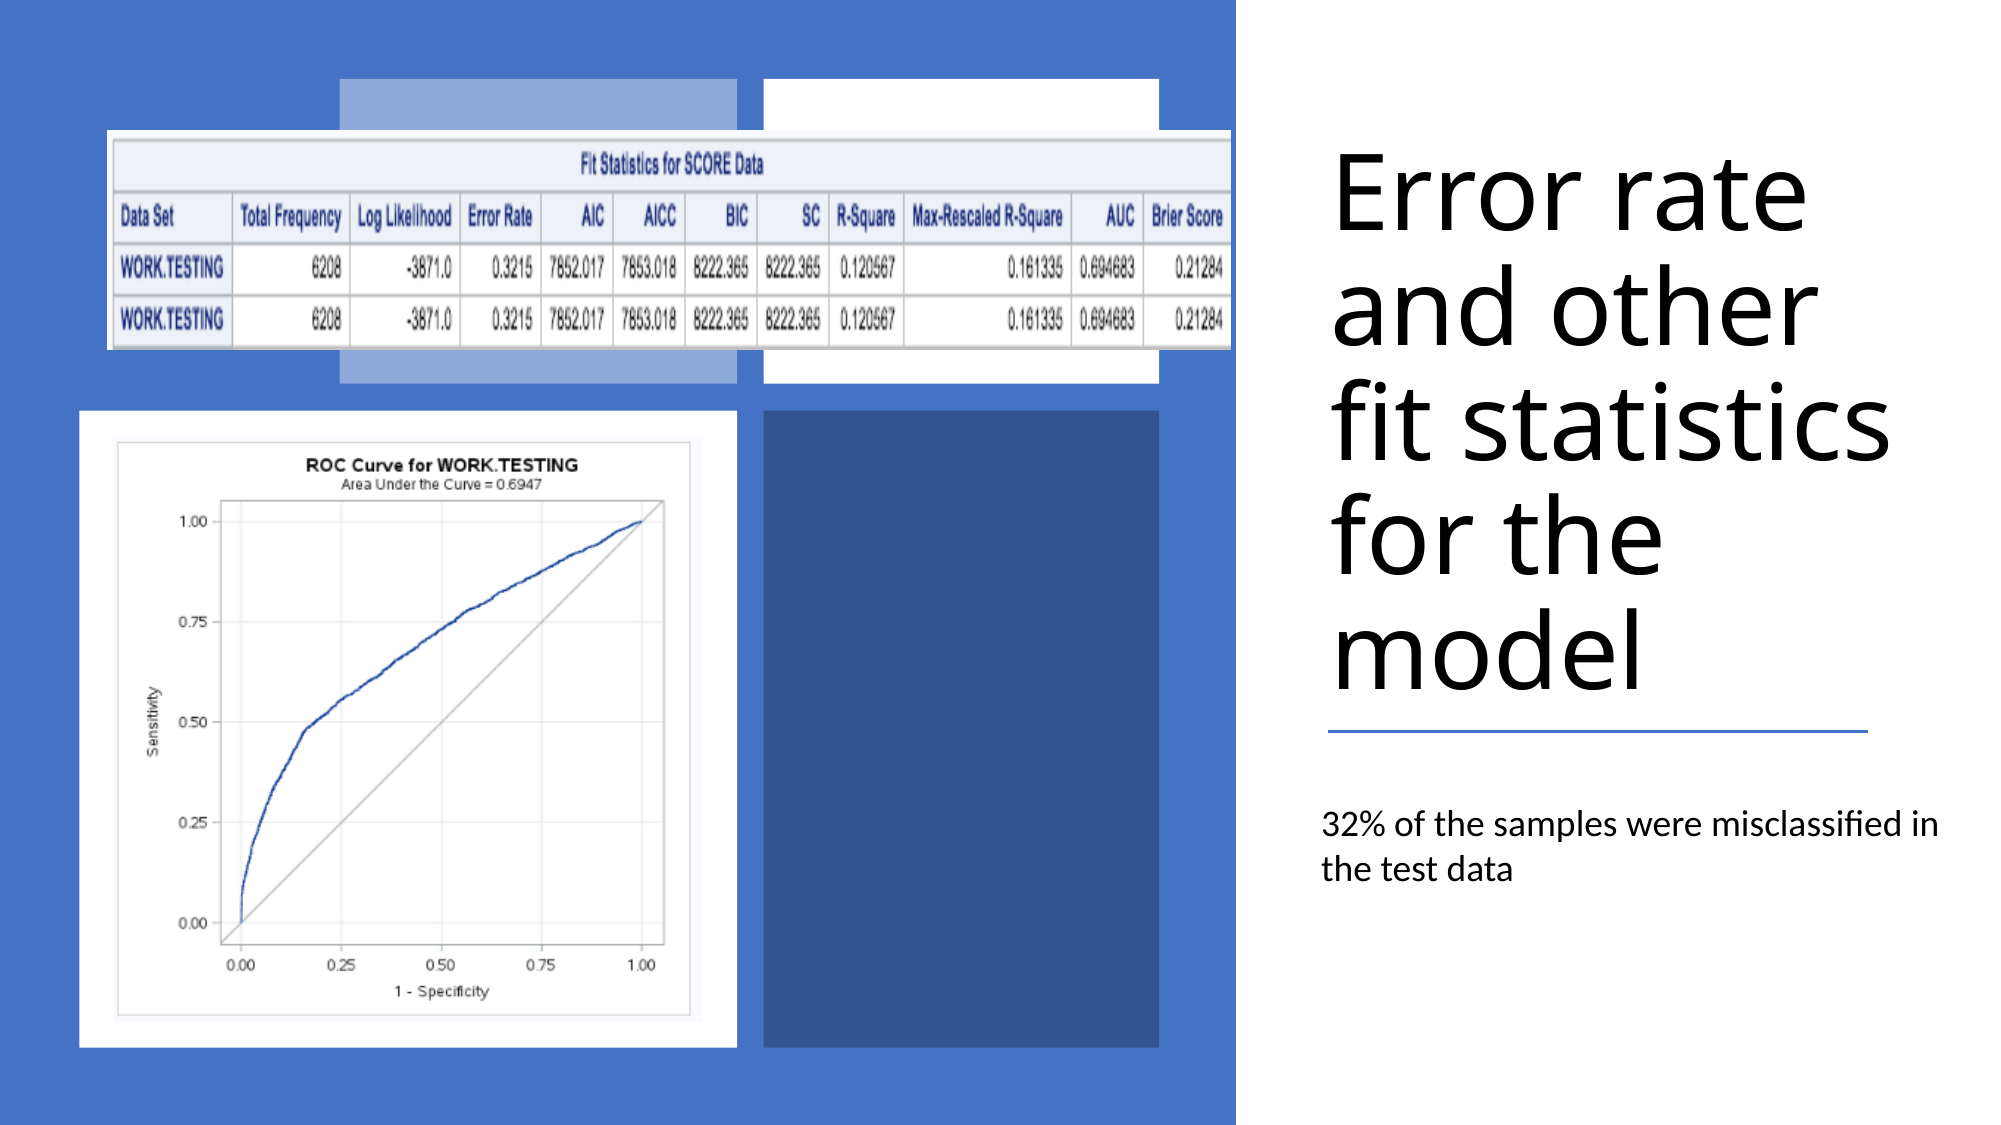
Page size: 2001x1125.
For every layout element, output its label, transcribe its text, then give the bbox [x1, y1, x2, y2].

text_box [339, 78, 738, 130]
picture [107, 130, 1231, 350]
text_box [78, 410, 738, 1049]
text_box [762, 78, 1160, 130]
text_box [762, 410, 1160, 1049]
text_box [0, 0, 1237, 1125]
text_box Error rate and other fit statistics for the model [1315, 78, 1923, 720]
text_box [339, 350, 738, 385]
picture [113, 436, 703, 1022]
text_box 32% of the samples were misclassified in the test data [1306, 791, 1964, 897]
text_box [762, 350, 1160, 385]
